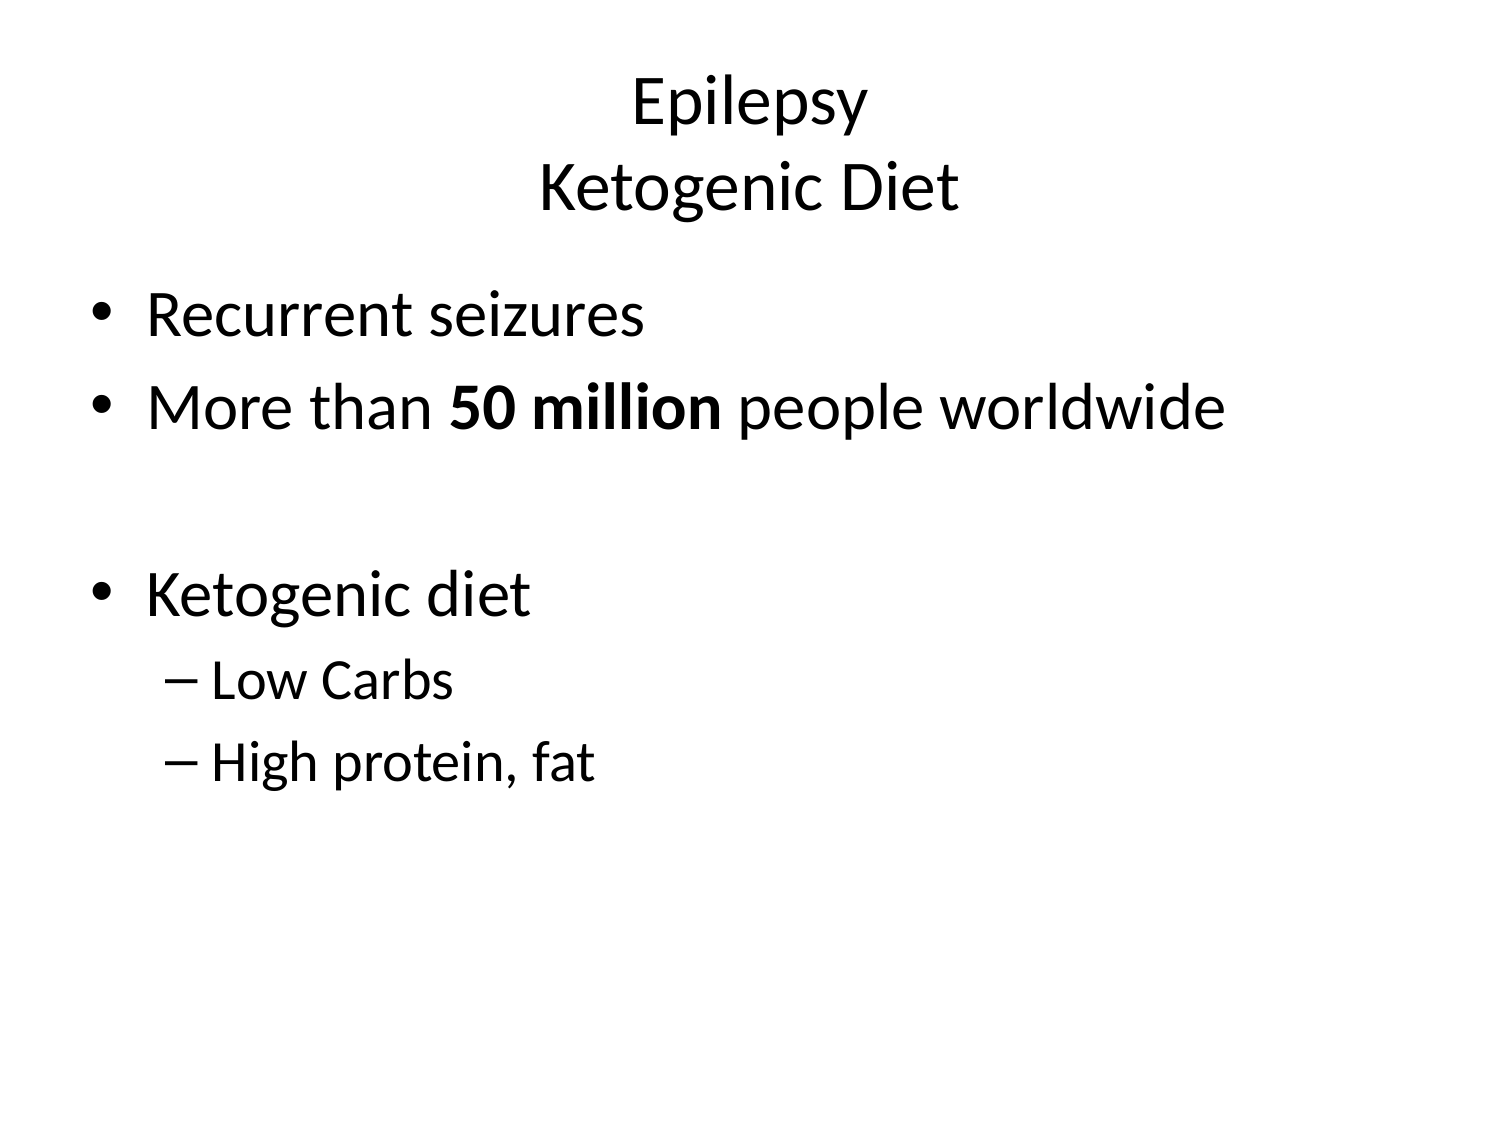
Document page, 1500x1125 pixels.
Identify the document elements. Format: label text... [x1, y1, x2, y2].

list Recurrent seizures More than 50 million people worldwide Ketogenic diet Low Carbs High protein, fat [75, 262, 1425, 1005]
title Epilepsy Ketogenic Diet [75, 45, 1425, 233]
